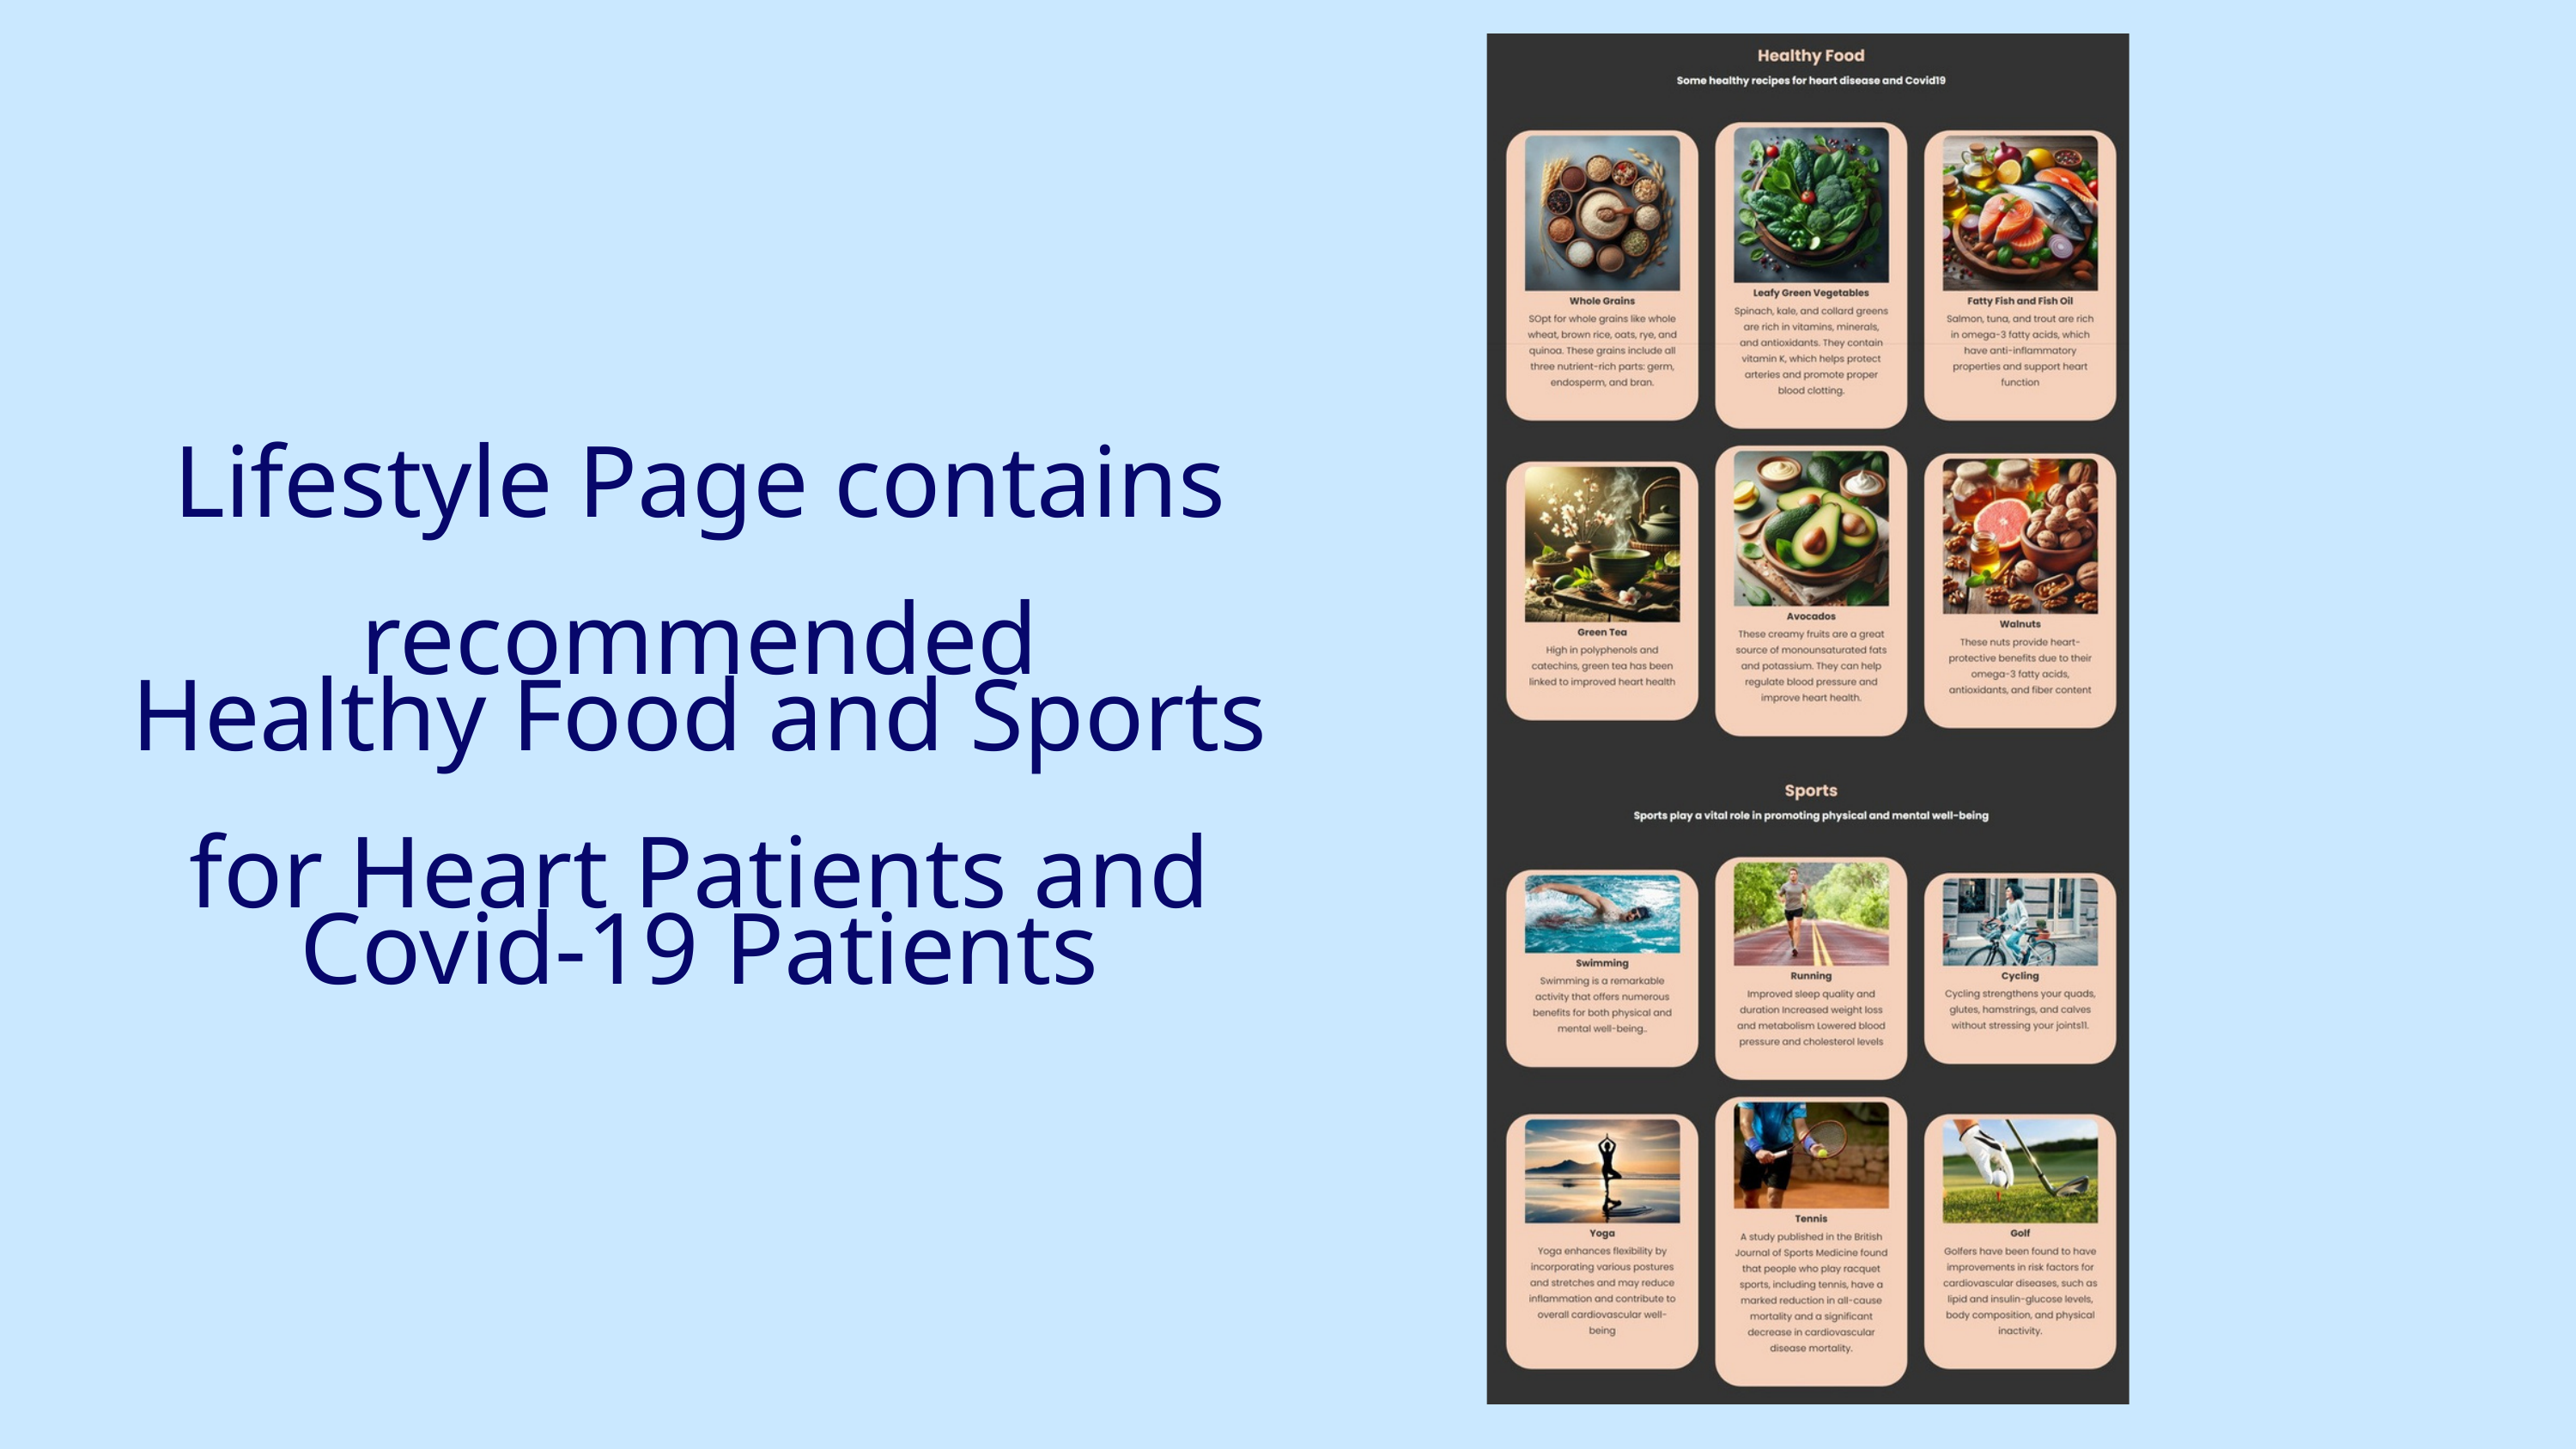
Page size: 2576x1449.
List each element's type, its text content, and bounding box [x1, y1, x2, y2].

text_box [1486, 33, 2129, 1404]
text_box Lifestyle Page contains recommended Healthy Food and Sports for Heart Patients and Covid-19 Patients [106, 379, 1294, 1004]
